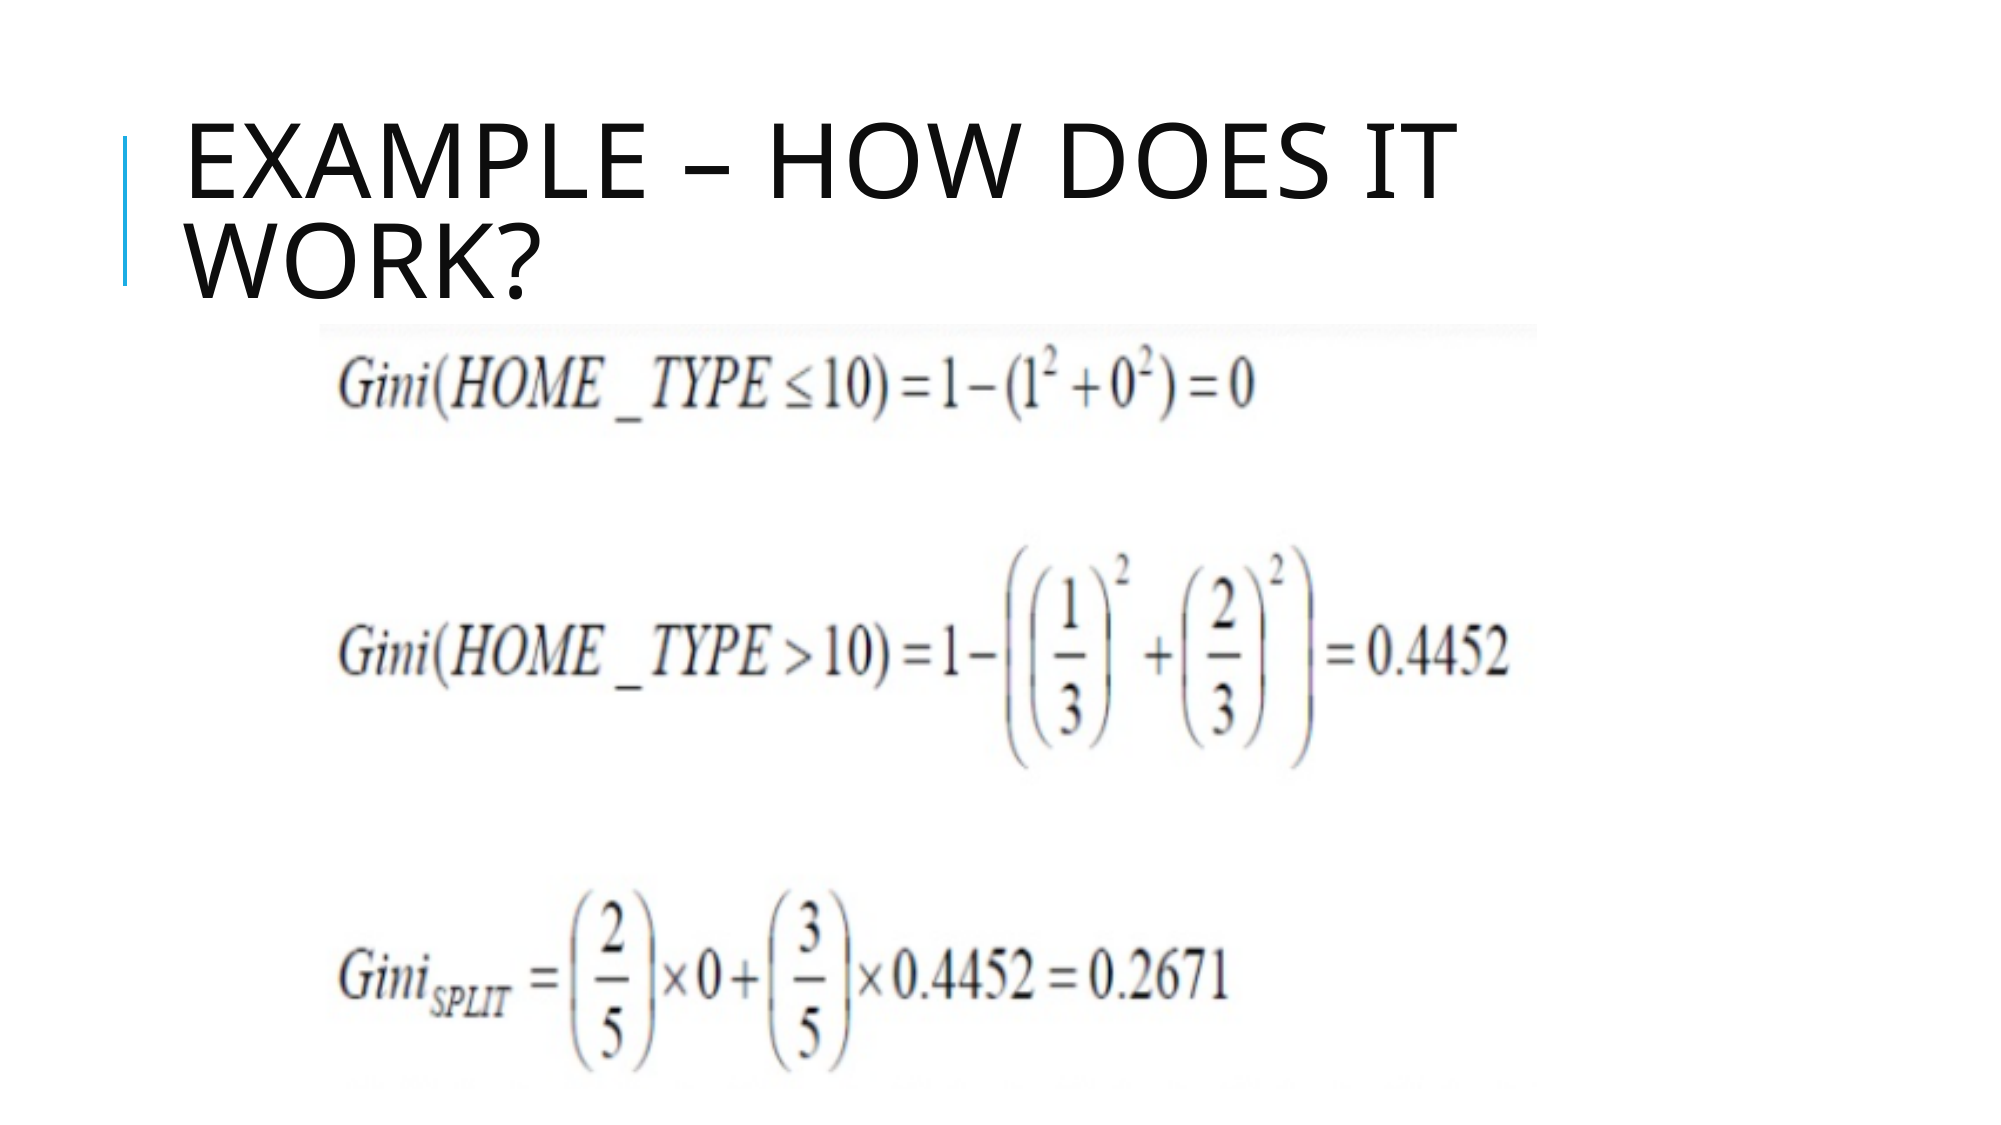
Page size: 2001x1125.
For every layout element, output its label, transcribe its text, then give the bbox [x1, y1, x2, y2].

picture [319, 324, 1538, 1089]
title Example – how does it work? [168, 96, 1763, 342]
